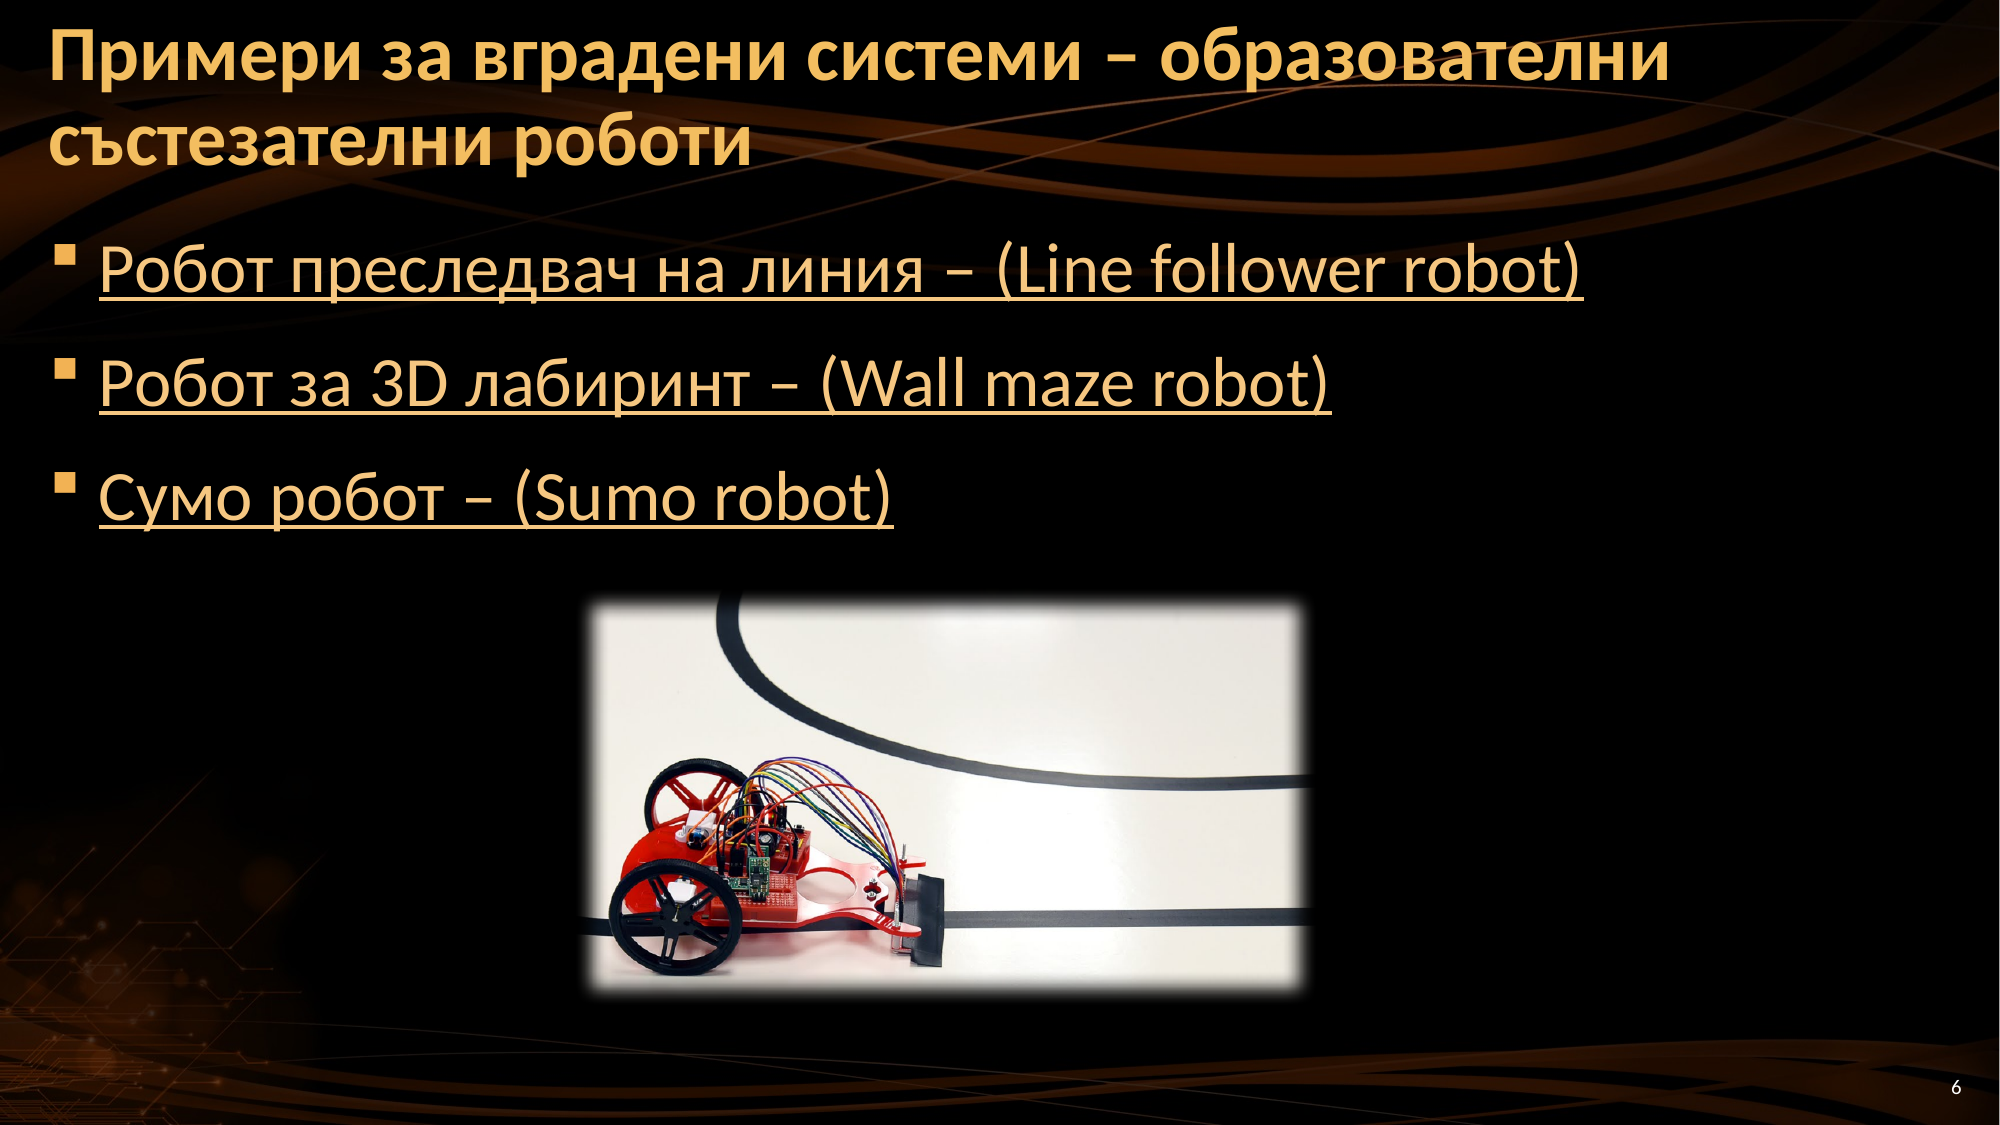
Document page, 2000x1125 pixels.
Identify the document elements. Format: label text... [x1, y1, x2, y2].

picture [0, 0, 2000, 1125]
title Примери за вградени системи – образователни състезателни роботи [30, 6, 1968, 189]
list Робот преследвач на линия – (Line follower robot) Робот за 3D лабиринт – (Wall maze robot) Сумо робот – (Sumo robot) [31, 211, 1968, 1125]
picture [574, 587, 1318, 1006]
slide_number 6 [1897, 1070, 1968, 1103]
